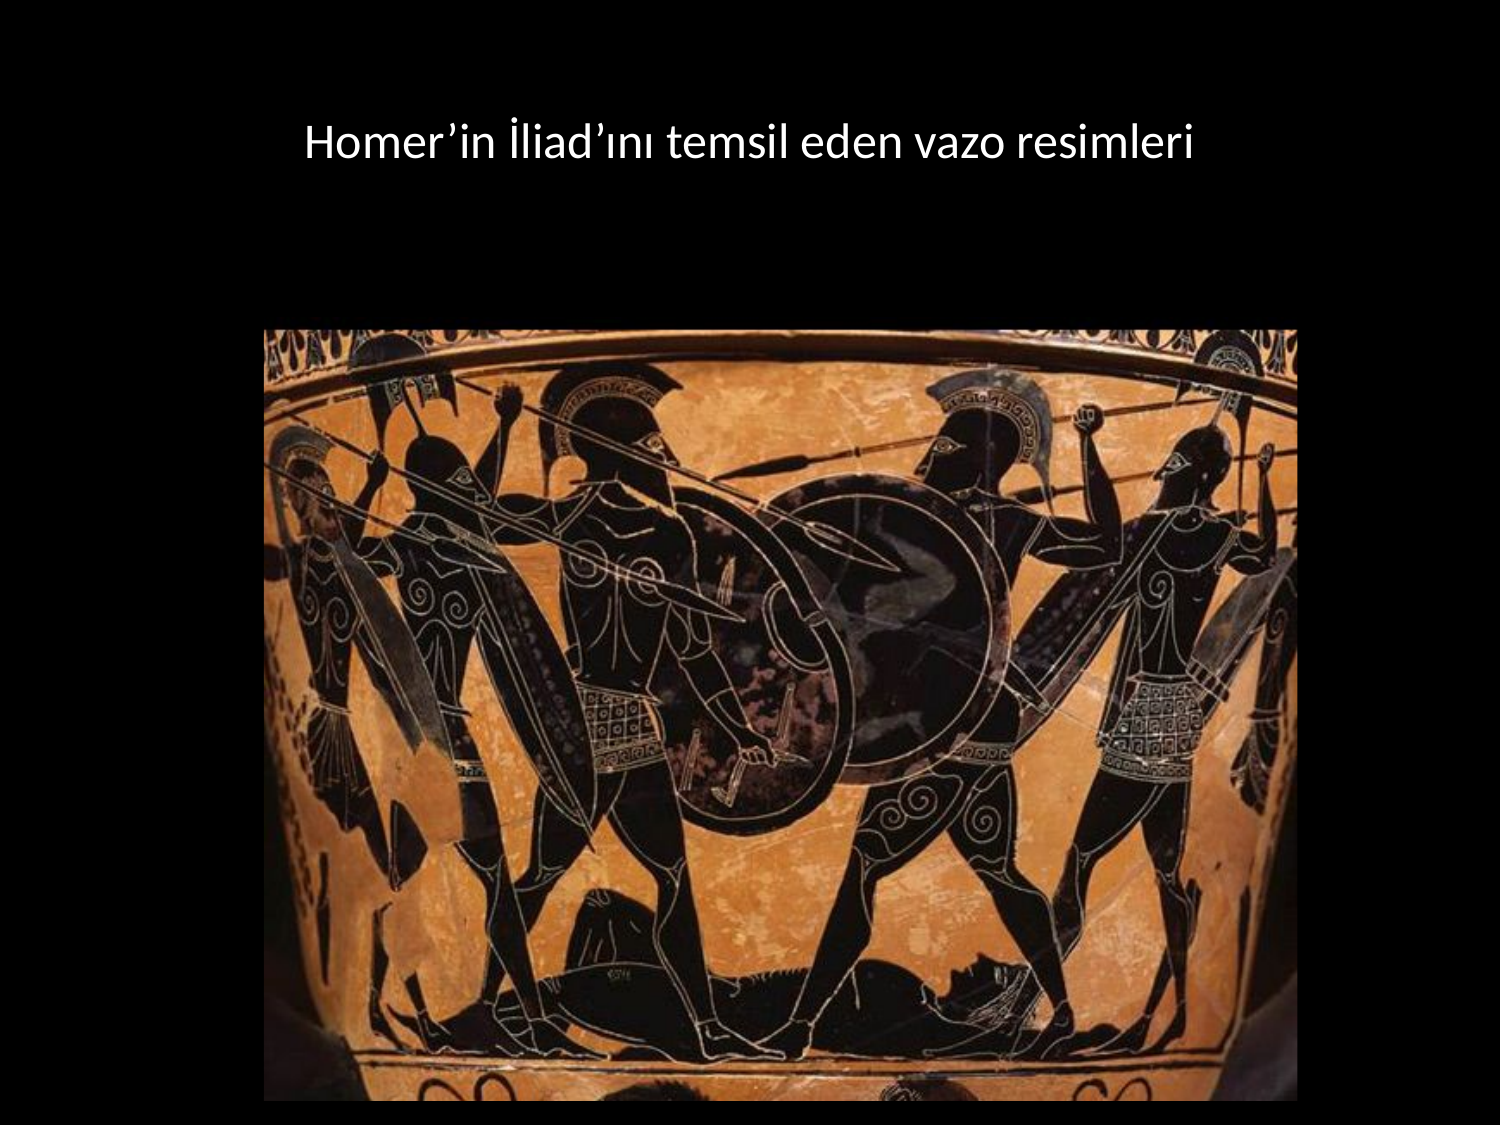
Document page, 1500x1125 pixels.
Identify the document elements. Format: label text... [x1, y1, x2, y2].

picture [263, 317, 1298, 1101]
title Homer’in İliad’ını temsil eden vazo resimleri [75, 45, 1425, 233]
